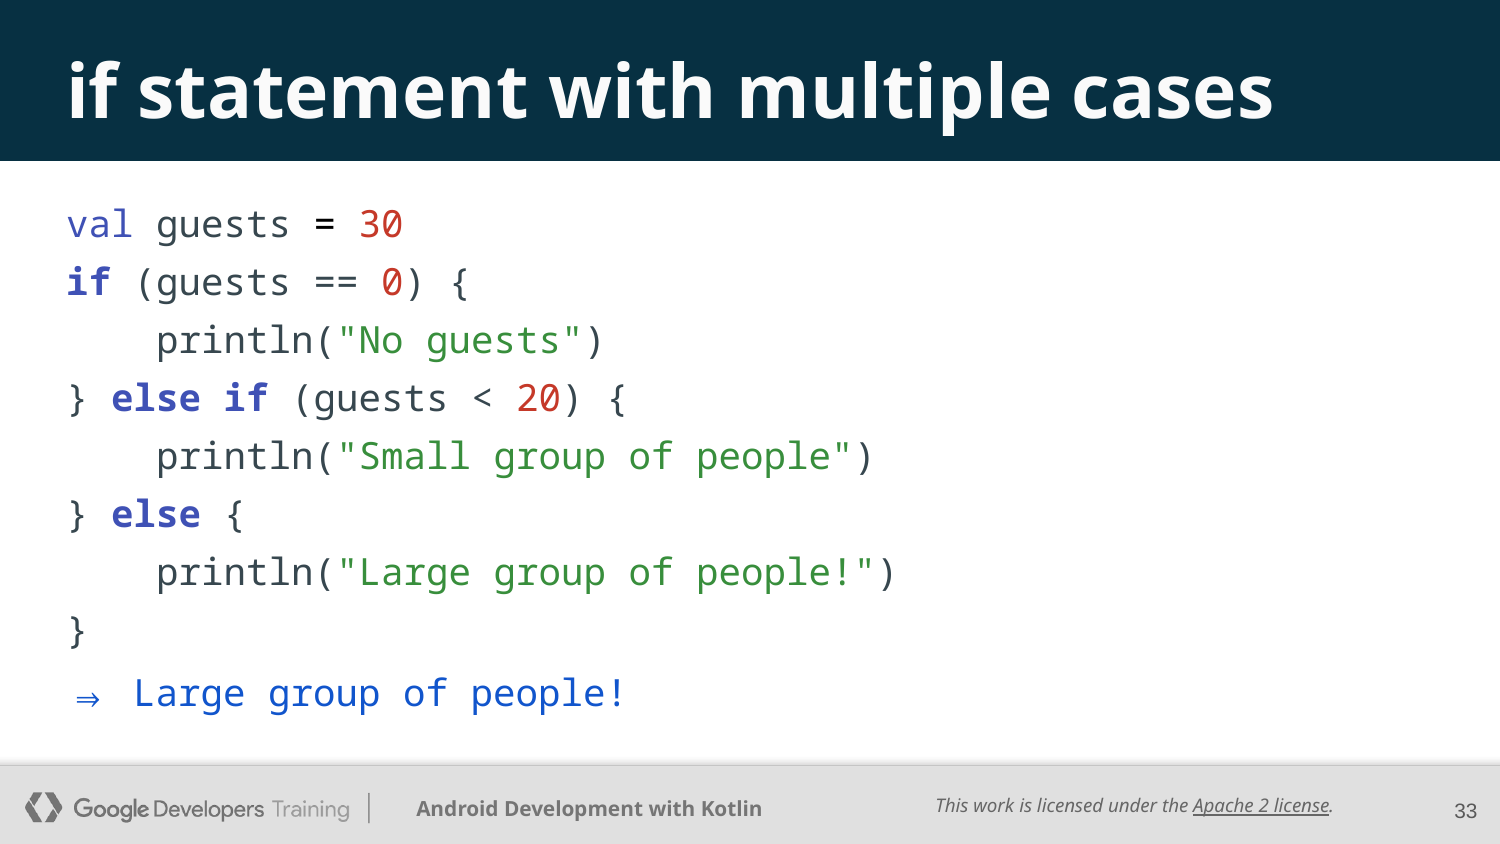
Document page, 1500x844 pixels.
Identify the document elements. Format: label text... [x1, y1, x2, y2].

text_box ⇒ Large group of people! [50, 653, 1146, 719]
list val guests = 30 if (guests == 0) { println("No guests") } else if (guests < 20) { println("Small group of people") } else { println("Large group of people!") } [51, 178, 1429, 583]
title if statement with multiple cases [51, 28, 1472, 122]
picture [0, 161, 1500, 844]
slide_number ‹#› [1402, 777, 1493, 842]
